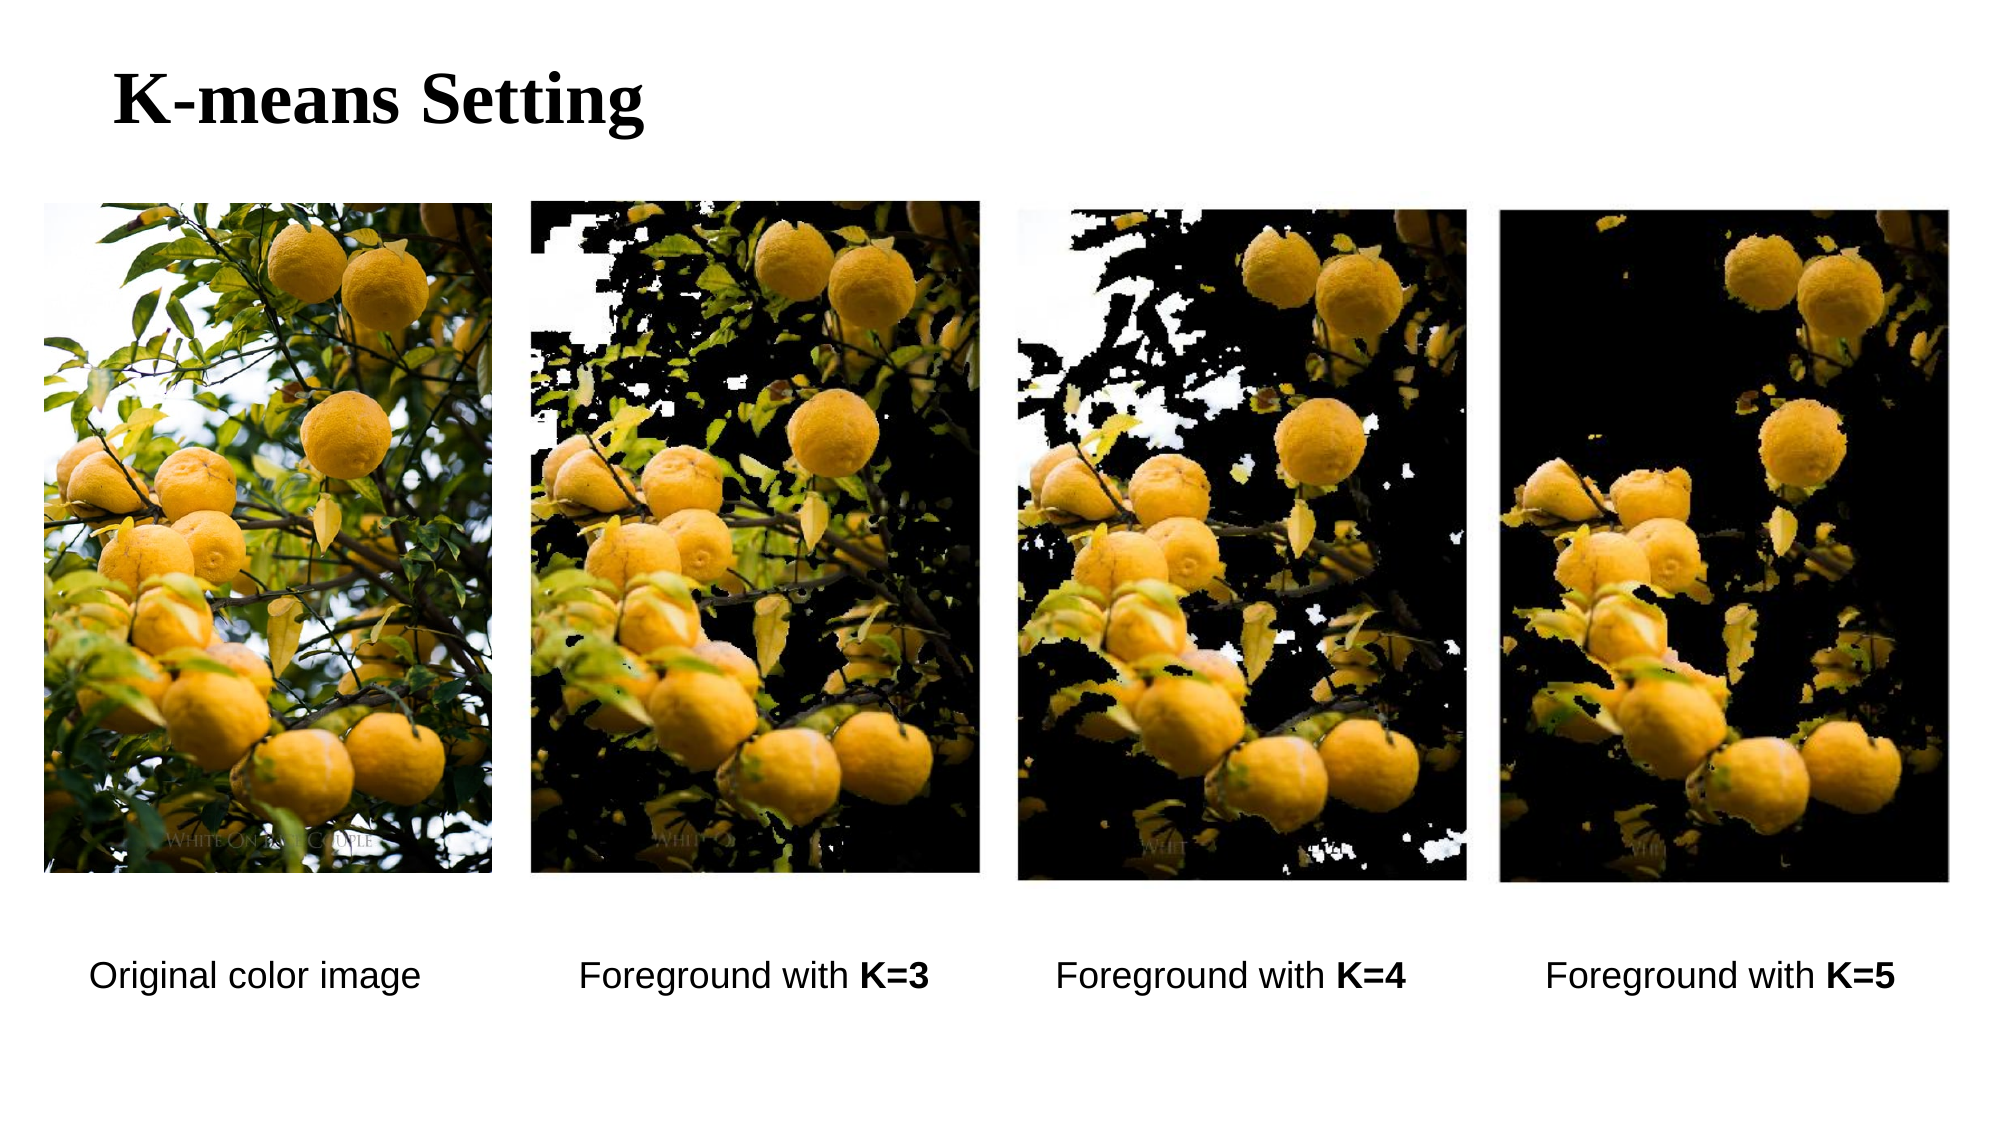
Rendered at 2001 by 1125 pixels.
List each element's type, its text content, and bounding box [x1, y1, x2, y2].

text_box Foreground with K=3 [564, 921, 952, 1004]
text_box K-means Setting [99, 40, 1456, 146]
picture [1485, 196, 1964, 889]
picture [44, 203, 492, 873]
text_box Original color image [74, 921, 462, 1004]
text_box Foreground with K=4 [1040, 921, 1429, 1004]
text_box Foreground with K=5 [1530, 921, 1919, 1004]
picture [515, 188, 1474, 889]
